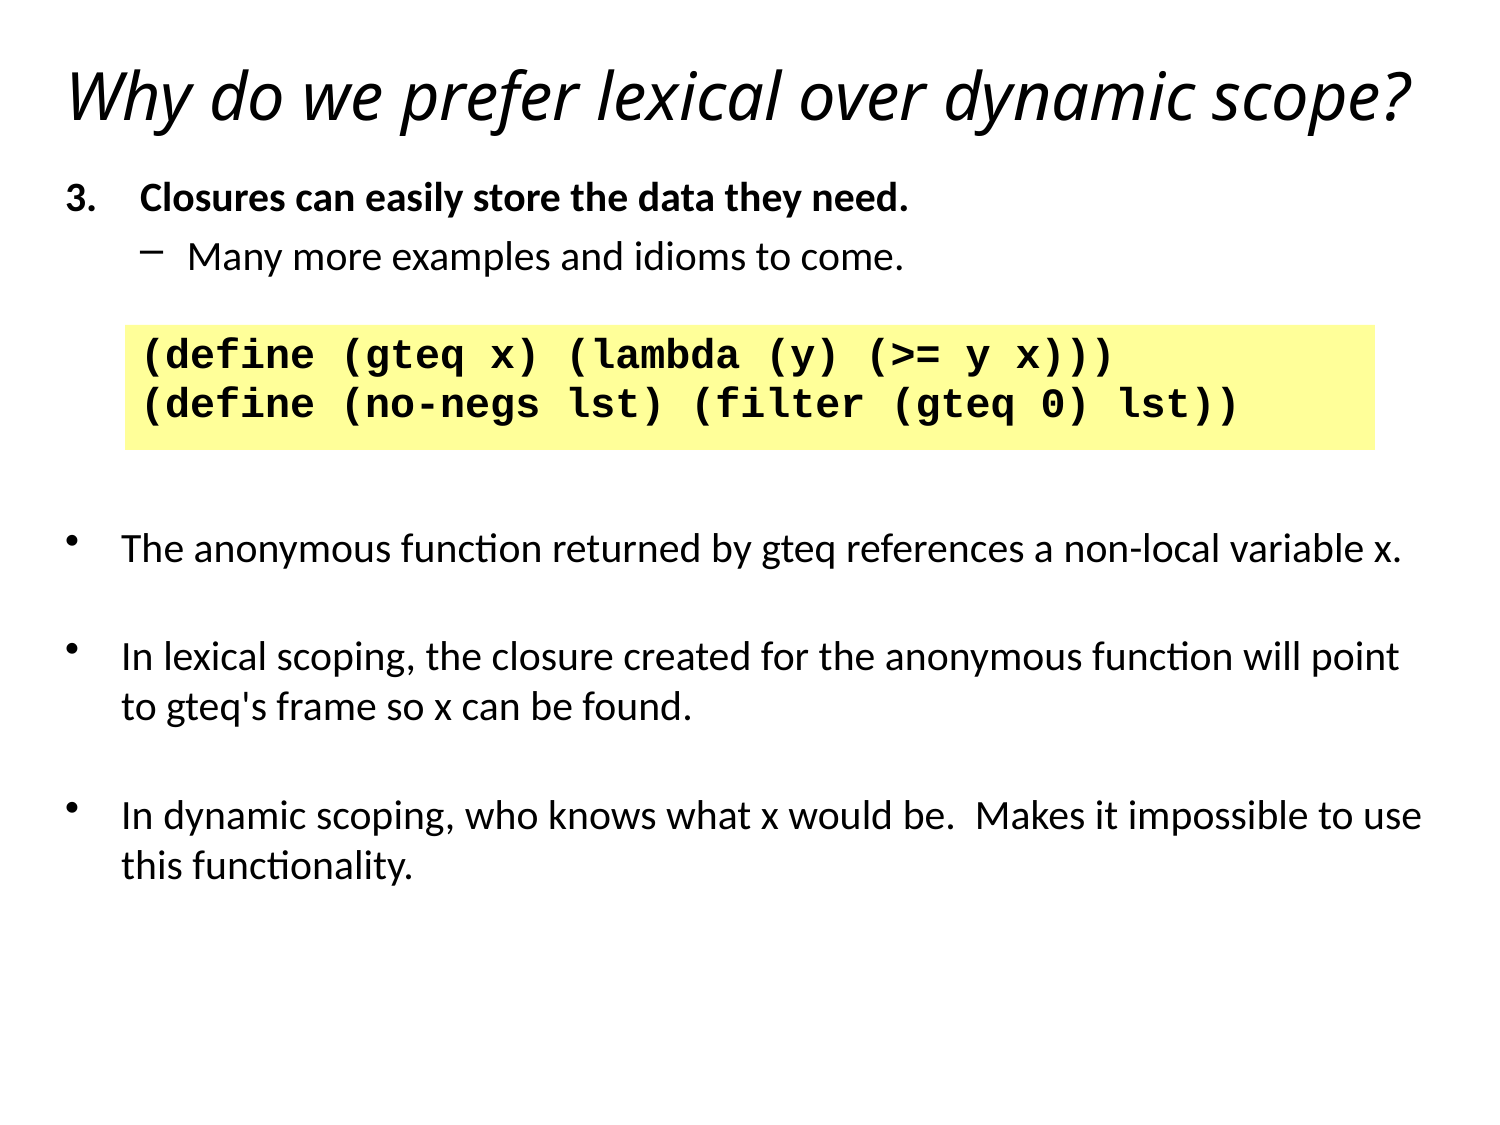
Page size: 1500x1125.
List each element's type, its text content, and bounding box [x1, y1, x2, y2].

list Closures can easily store the data they need. Many more examples and idioms to come. The anonymous function returned by gteq references a non-local variable x. In lexical scoping, the closure created for the anonymous function will point to gteq's frame so x can be found. In dynamic scoping, who knows what x would be. Makes it impossible to use this functionality. [49, 162, 1451, 1001]
title Why do we prefer lexical over dynamic scope? [49, 49, 1451, 138]
text_box (define (gteq x) (lambda (y) (>= y x))) (define (no-negs lst) (filter (gteq 0) lst)) [125, 324, 1375, 450]
